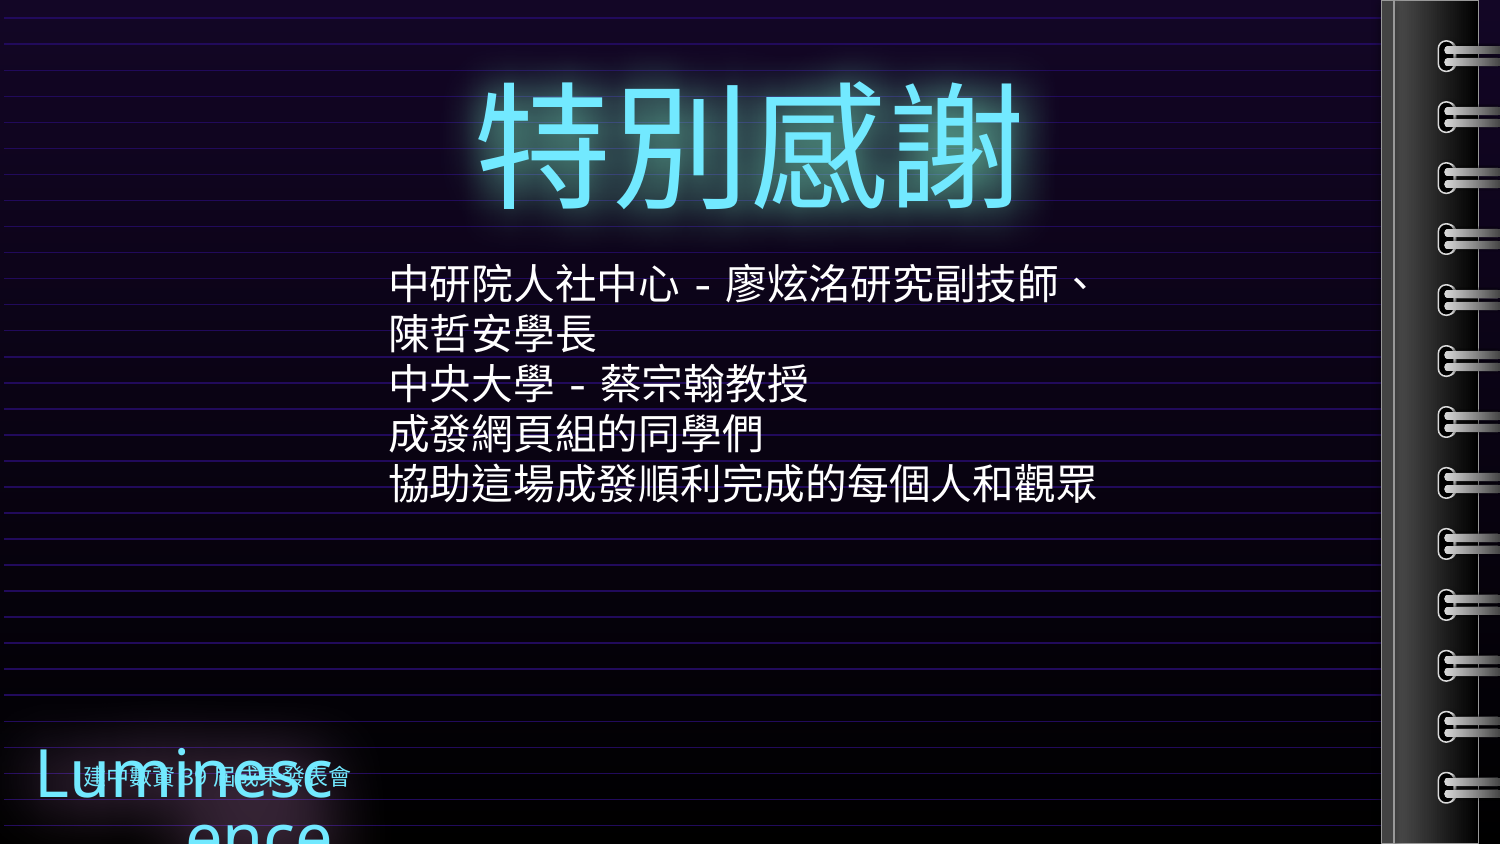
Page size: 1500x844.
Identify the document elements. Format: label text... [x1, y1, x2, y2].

text_box 特別感謝 [373, 111, 1127, 177]
text_box 建中數資39屆成果發表會 [68, 754, 366, 797]
subtitle 中研院人社中心-廖炫洺研究副技師、陳哲安學長 中央大學-蔡宗翰教授 成發網頁組的同學們 協助這場成發順利完成的每個人和觀眾 [373, 242, 1158, 453]
text_box Luminescence [0, 770, 349, 844]
